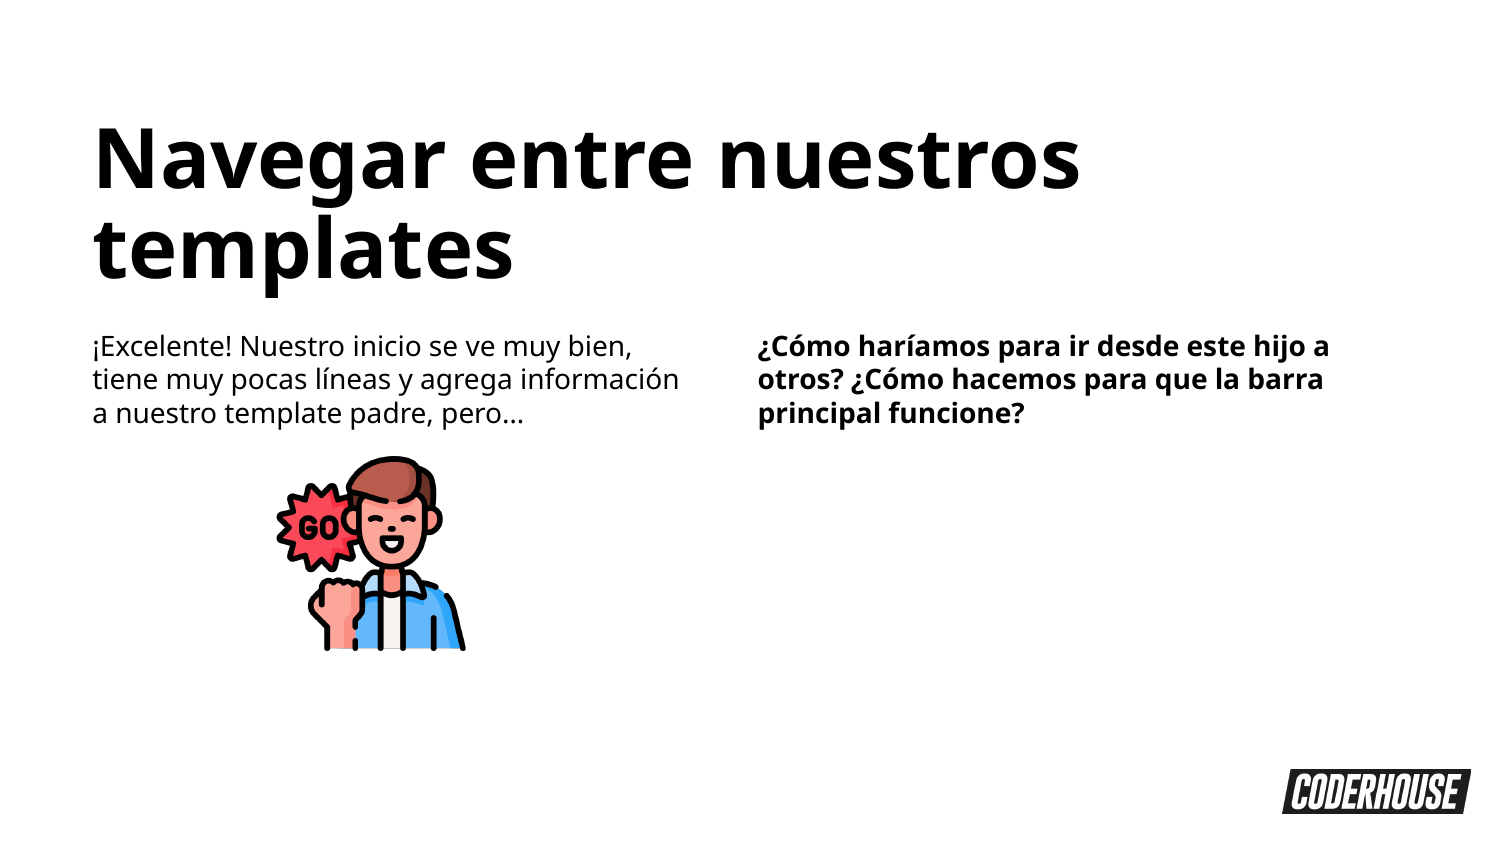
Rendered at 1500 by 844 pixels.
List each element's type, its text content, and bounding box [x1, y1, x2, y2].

text_box ¿Cómo haríamos para ir desde este hijo a otros? ¿Cómo hacemos para que la barra principal funcione? [742, 312, 1372, 445]
text_box ¡Excelente! Nuestro inicio se ve muy bien, tiene muy pocas líneas y agrega información a nuestro template padre, pero… [77, 312, 707, 445]
picture [273, 455, 469, 651]
text_box Navegar entre nuestros templates [77, 101, 1414, 312]
picture [1281, 769, 1471, 814]
